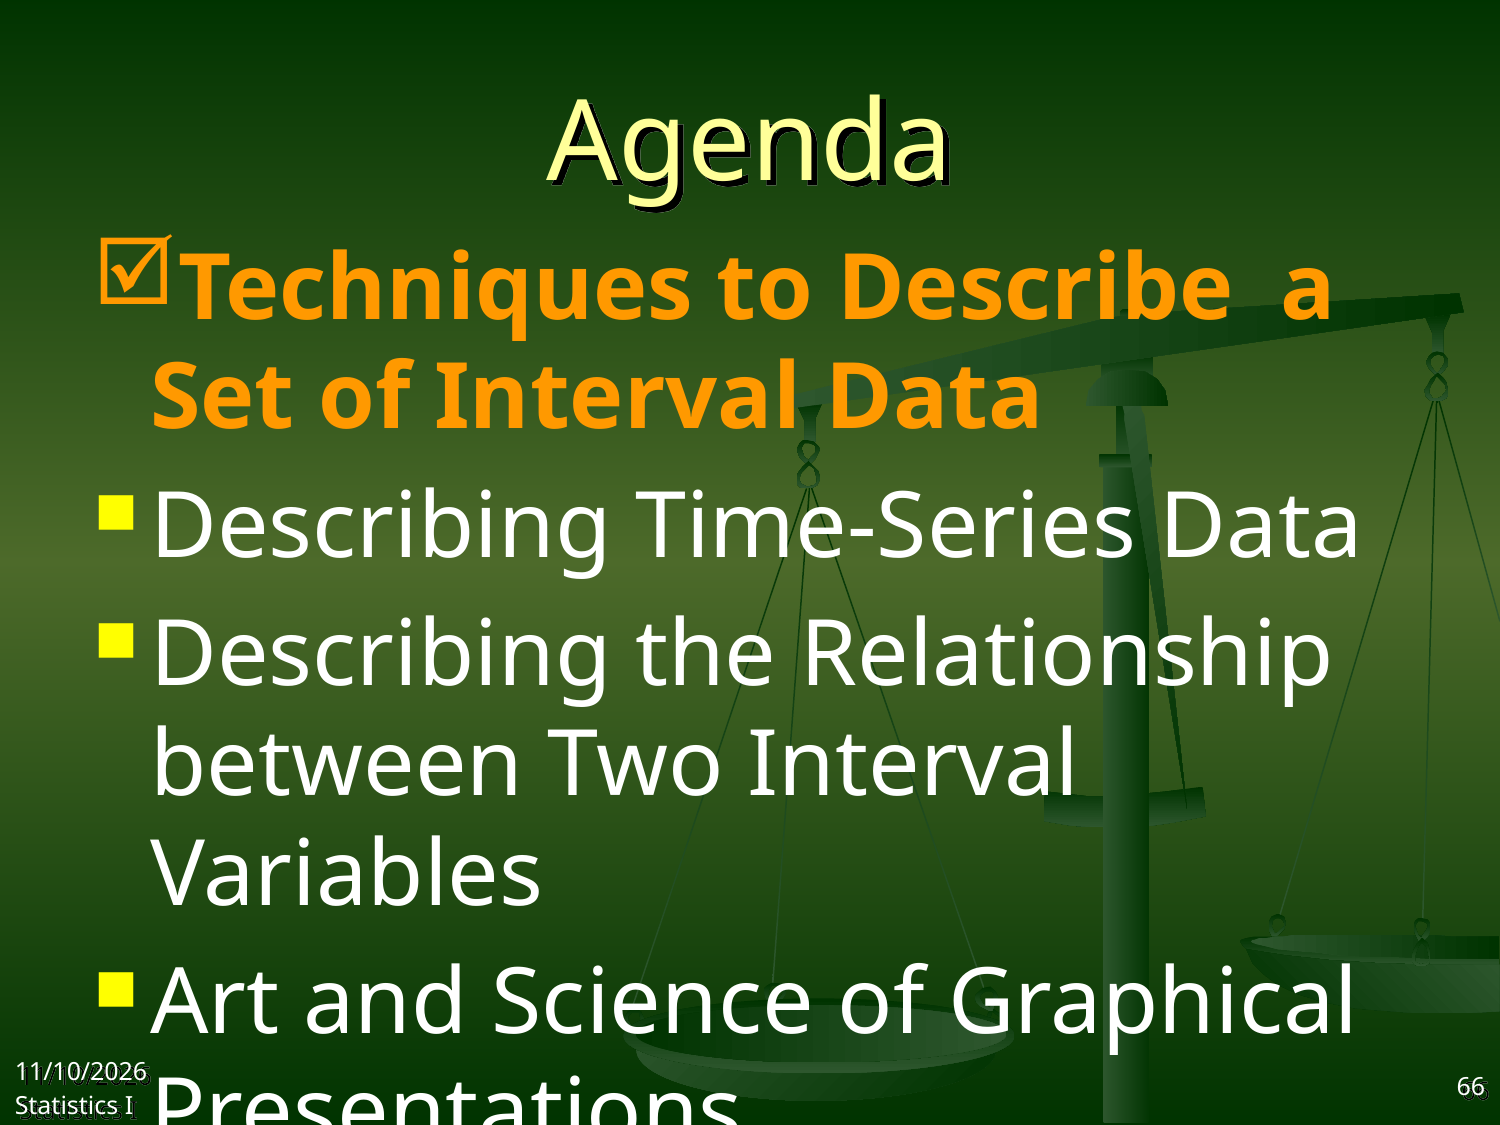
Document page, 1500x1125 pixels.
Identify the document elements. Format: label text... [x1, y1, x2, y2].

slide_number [0, 1049, 351, 1125]
title Agenda [74, 54, 1426, 218]
list Techniques to Describe a Set of Interval Data Describing Time-Series Data Describing the Relationship between Two Interval Variables Art and Science of Graphical Presentations [78, 219, 1448, 1083]
slide_number 66 [1149, 1049, 1500, 1125]
